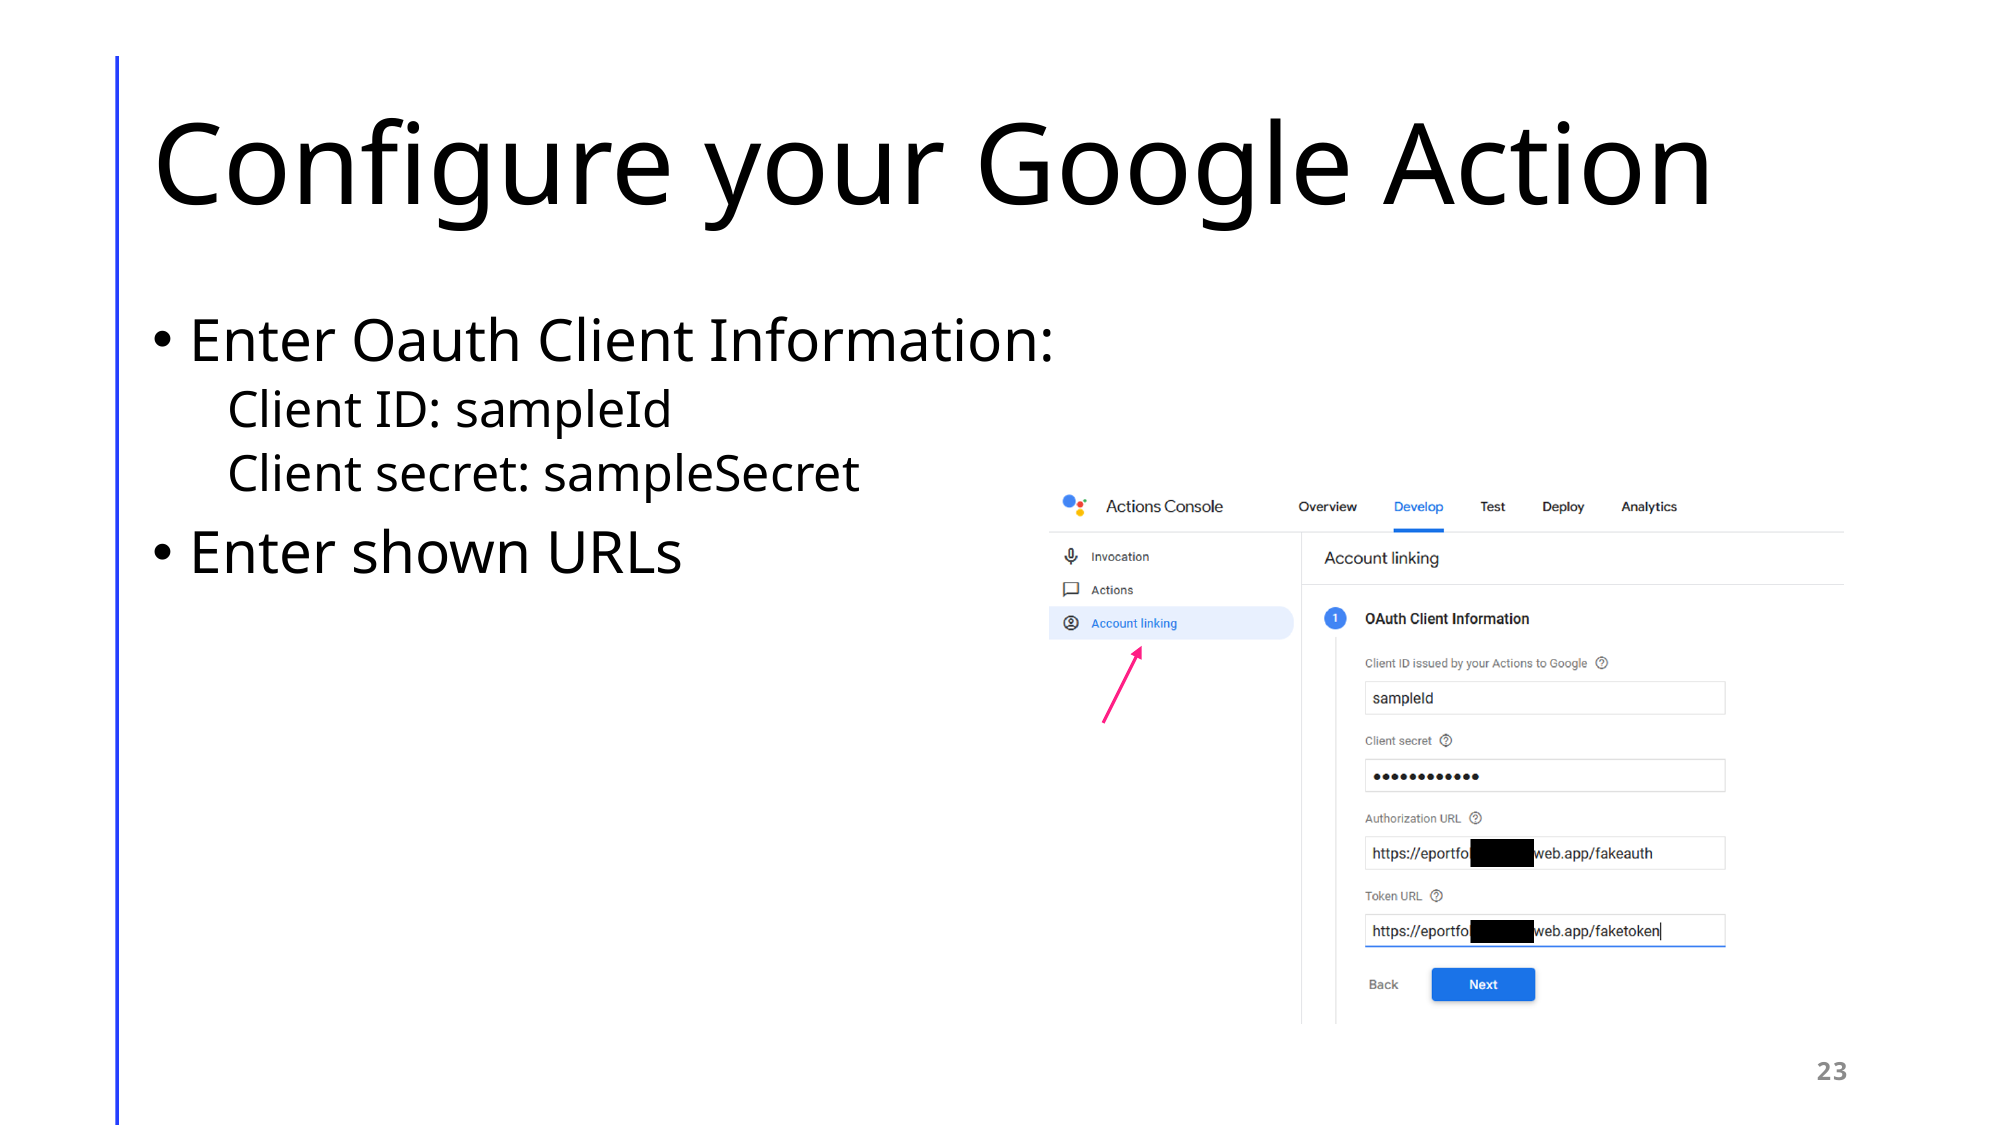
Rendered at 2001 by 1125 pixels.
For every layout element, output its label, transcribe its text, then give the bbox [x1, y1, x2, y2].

list Enter Oauth Client Information: Client ID: sampleId Client secret: sampleSecret Enter shown URLs [137, 303, 1863, 1017]
slide_number 23 [1412, 1042, 1863, 1103]
title Configure your Google Action [137, 59, 1863, 278]
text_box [1103, 645, 1142, 723]
picture [1043, 486, 1852, 1030]
